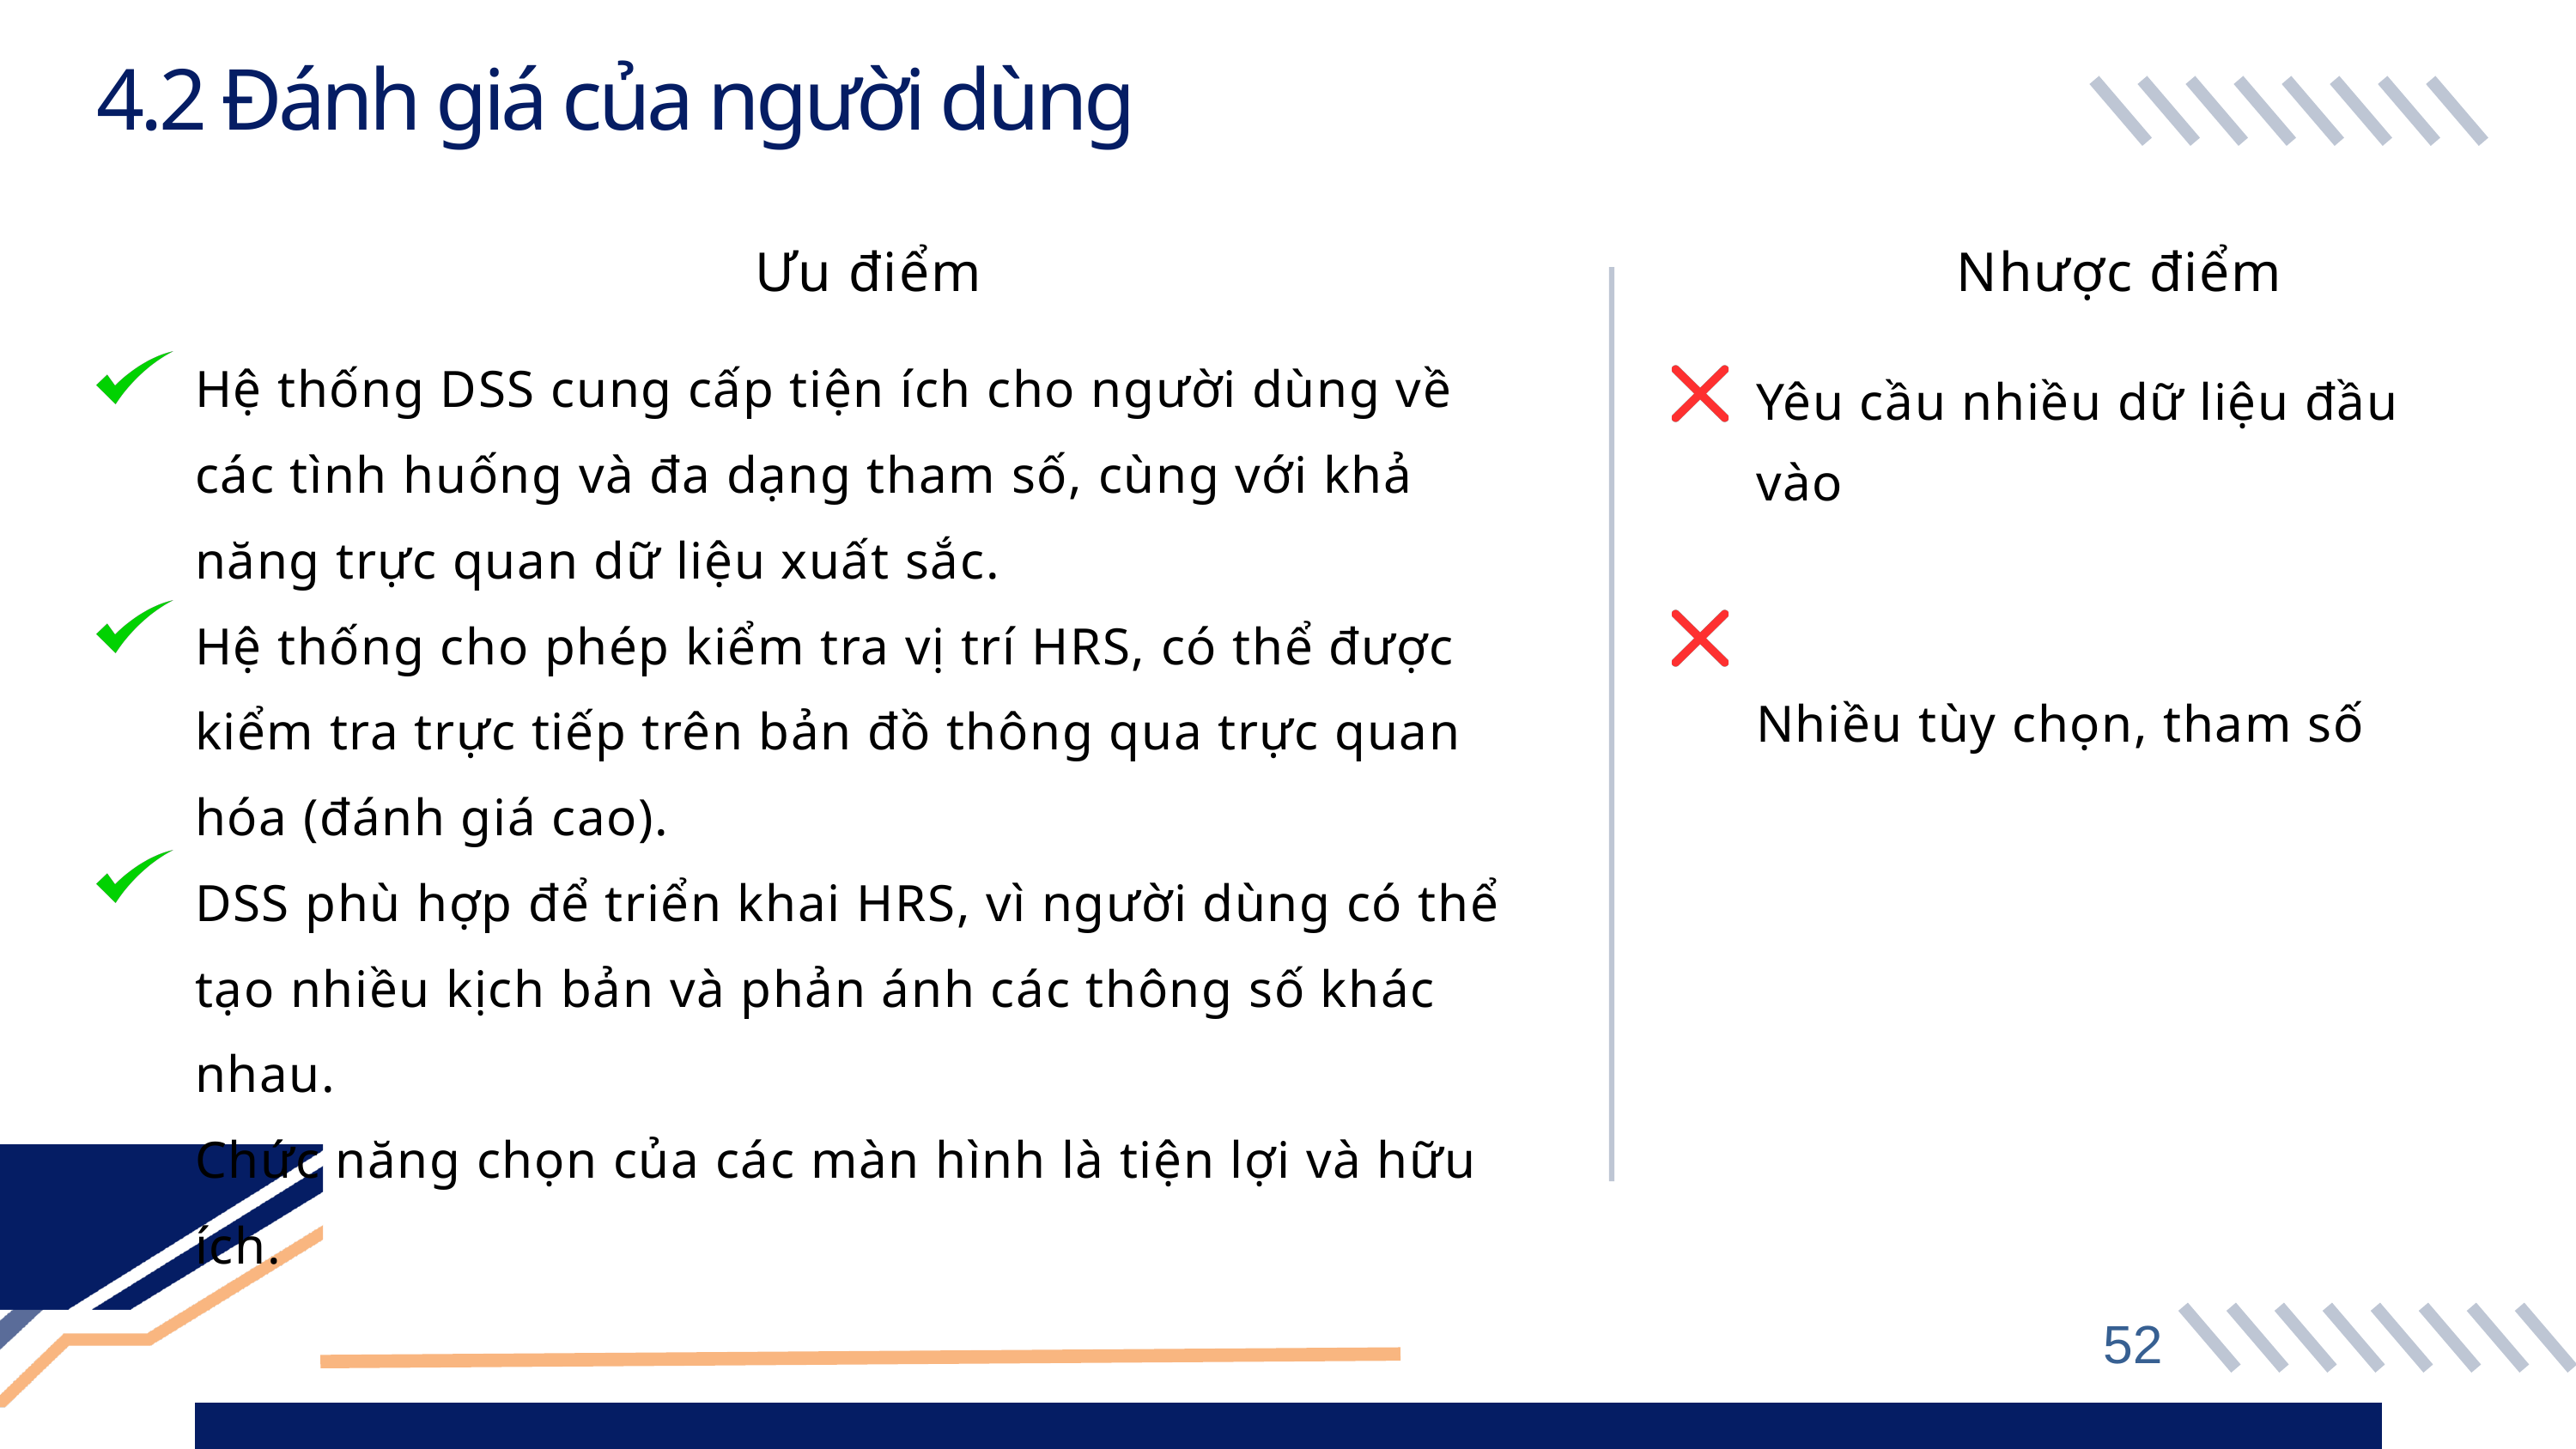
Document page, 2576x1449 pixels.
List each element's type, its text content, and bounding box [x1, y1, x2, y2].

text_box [2178, 1303, 2576, 1373]
text_box [96, 600, 173, 653]
text_box [96, 351, 173, 404]
text_box 52 [2090, 1303, 2176, 1381]
text_box [1671, 365, 1729, 422]
text_box Nhược điểm [1956, 227, 2287, 303]
text_box [0, 1144, 324, 1449]
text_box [194, 1402, 2382, 1449]
text_box 4.2 Đánh giá của người dùng [96, 28, 1960, 148]
text_box Ưu điểm [755, 227, 989, 303]
text_box Yêu cầu nhiều dữ liệu đầu vào Nhiều tùy chọn, tham số [1755, 269, 2488, 908]
text_box Hệ thống DSS cung cấp tiện ích cho người dùng về các tình huống và đa dạng tham số, cùng với khả năng trực quan dữ liệu xuất sắc. Hệ thống cho phép kiểm tra vị trí HRS, có thể được kiểm tra trực tiếp trên bản đồ thông qua trực quan hóa (đánh giá cao). DSS phù hợp để triển khai HRS, vì người dùng có thể tạo nhiều kịch bản và phản ánh các thông số khác nhau. Chức năng chọn của các màn hình là tiện lợi và hữu ích. [195, 251, 1549, 1351]
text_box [2090, 76, 2488, 145]
text_box [96, 850, 173, 903]
text_box [1671, 609, 1729, 668]
